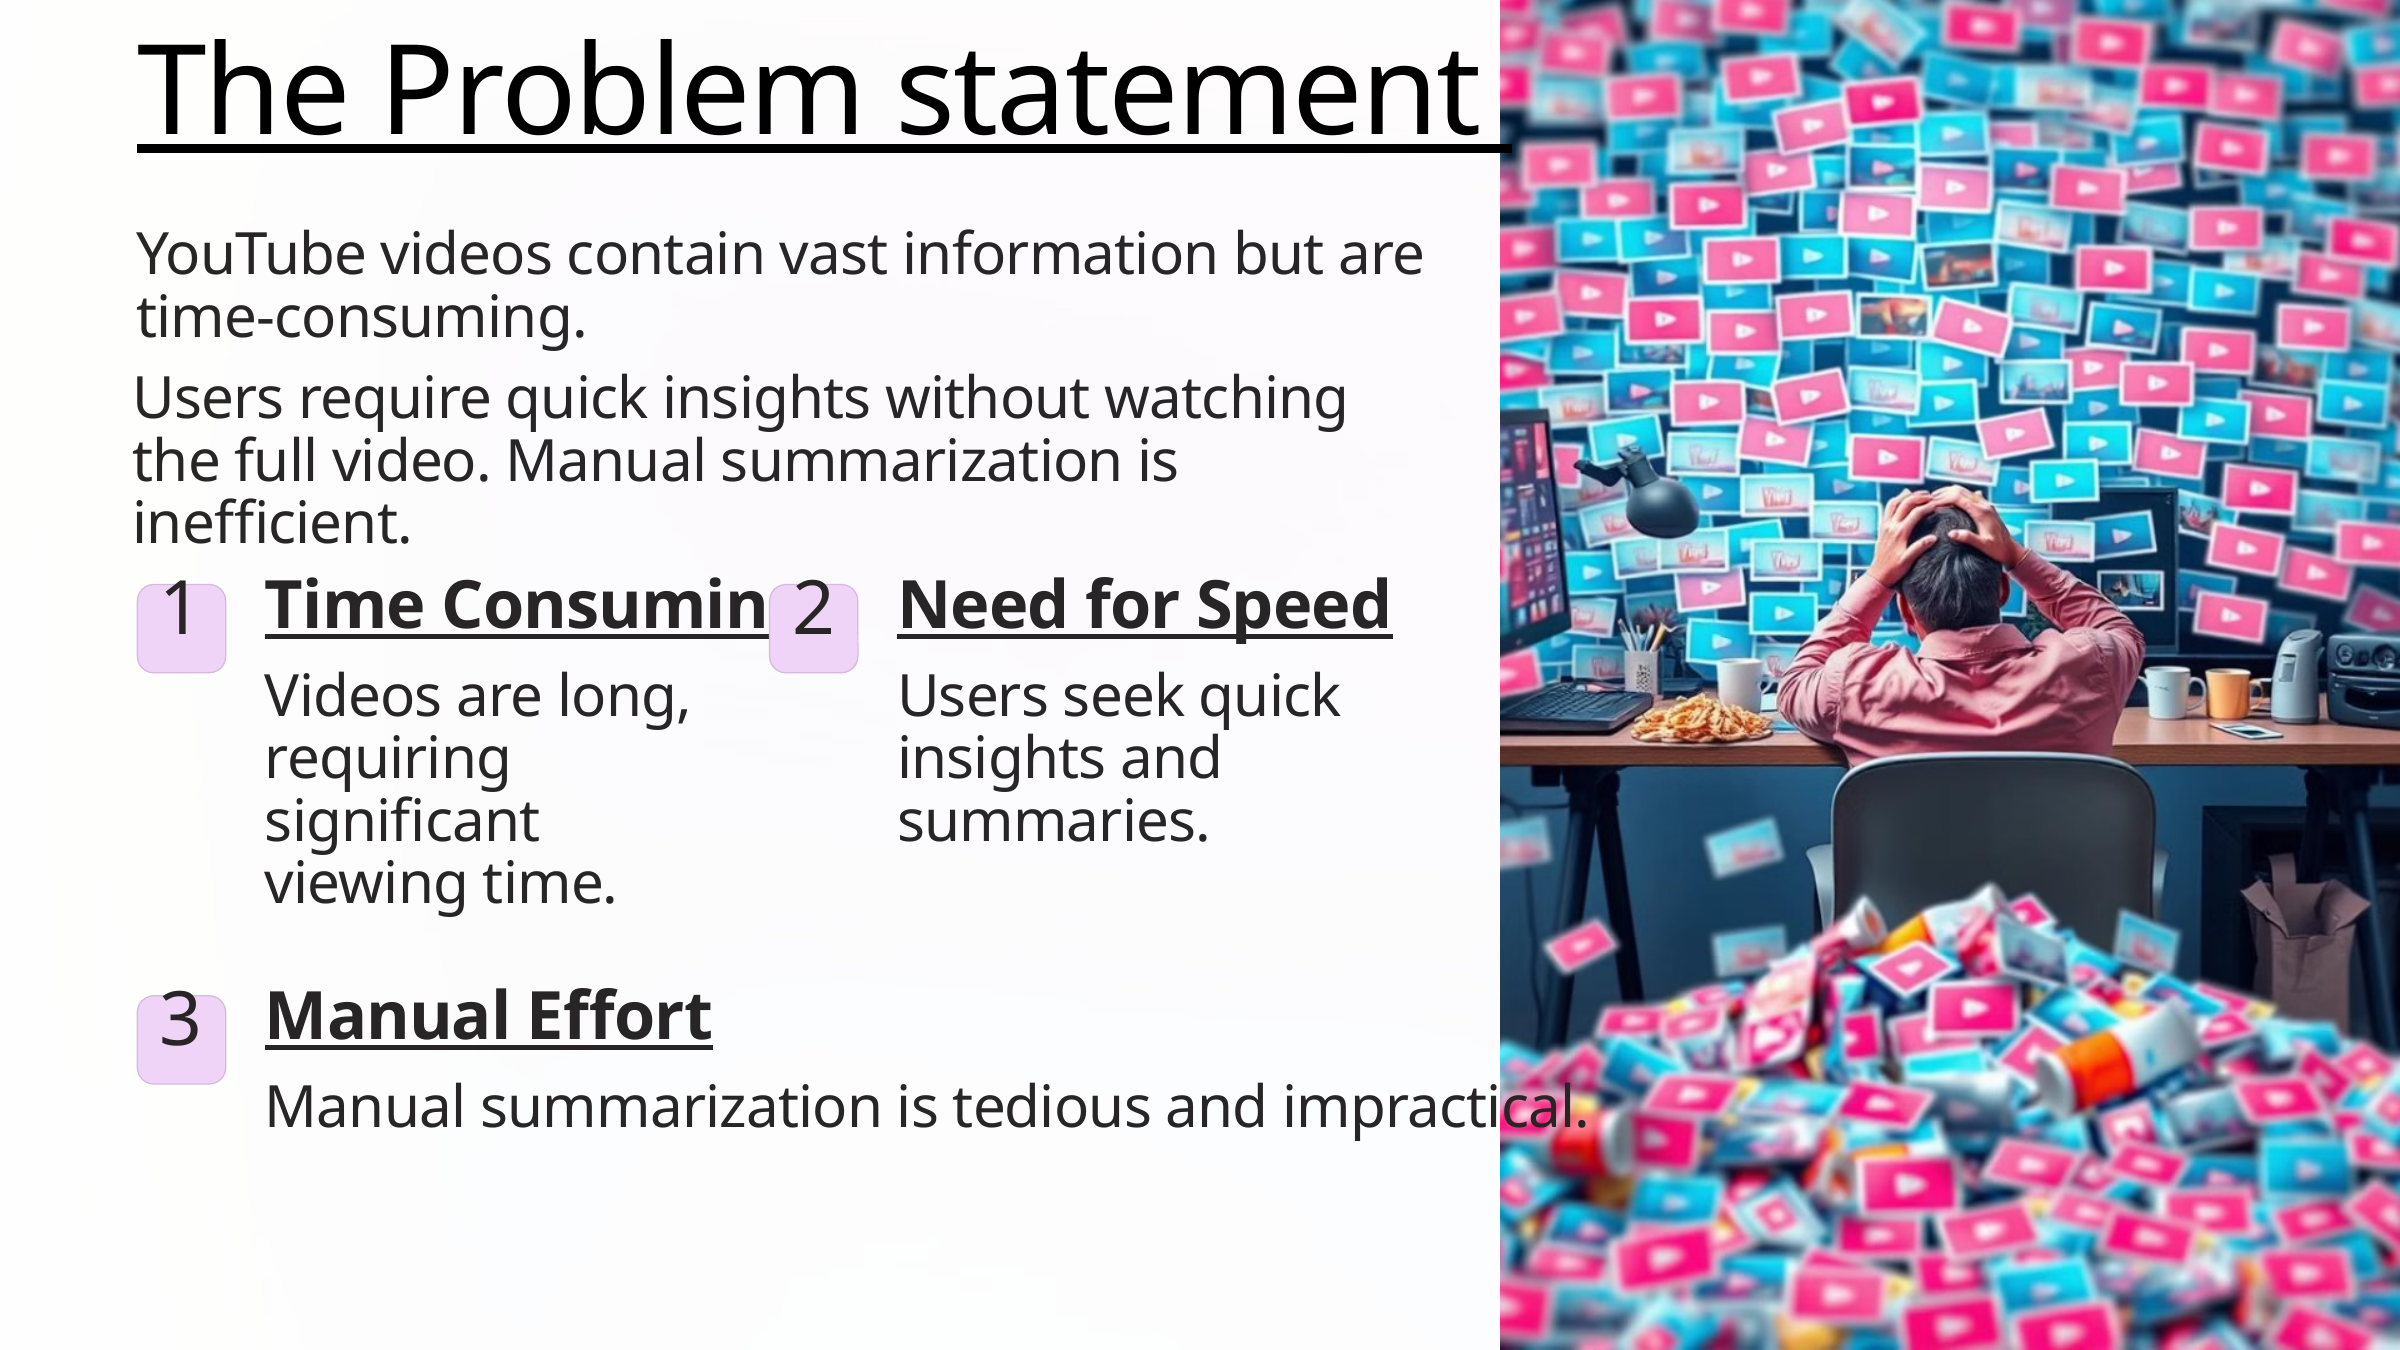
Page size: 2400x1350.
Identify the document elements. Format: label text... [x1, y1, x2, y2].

picture [1499, 0, 2400, 1350]
text_box 2 [786, 594, 842, 664]
text_box 3 [153, 1005, 210, 1075]
text_box Users require quick insights without watching the full video. Manual summarization is inefficient. [132, 368, 1358, 494]
text_box Manual Effort [265, 995, 727, 1054]
text_box [137, 584, 226, 673]
text_box Videos are long, requiring significant viewing time. [264, 665, 731, 792]
text_box Need for Speed [897, 584, 1360, 643]
text_box Manual summarization is tedious and impractical. [265, 1077, 1363, 1140]
text_box The Problem statement [137, 44, 1062, 161]
text_box 1 [153, 594, 210, 664]
text_box [769, 584, 858, 673]
text_box Users seek quick insights and summaries. [897, 665, 1363, 792]
text_box Time Consuming [265, 584, 727, 643]
text_box [137, 995, 226, 1085]
text_box YouTube videos contain vast information but are time-consuming. [136, 223, 1362, 287]
